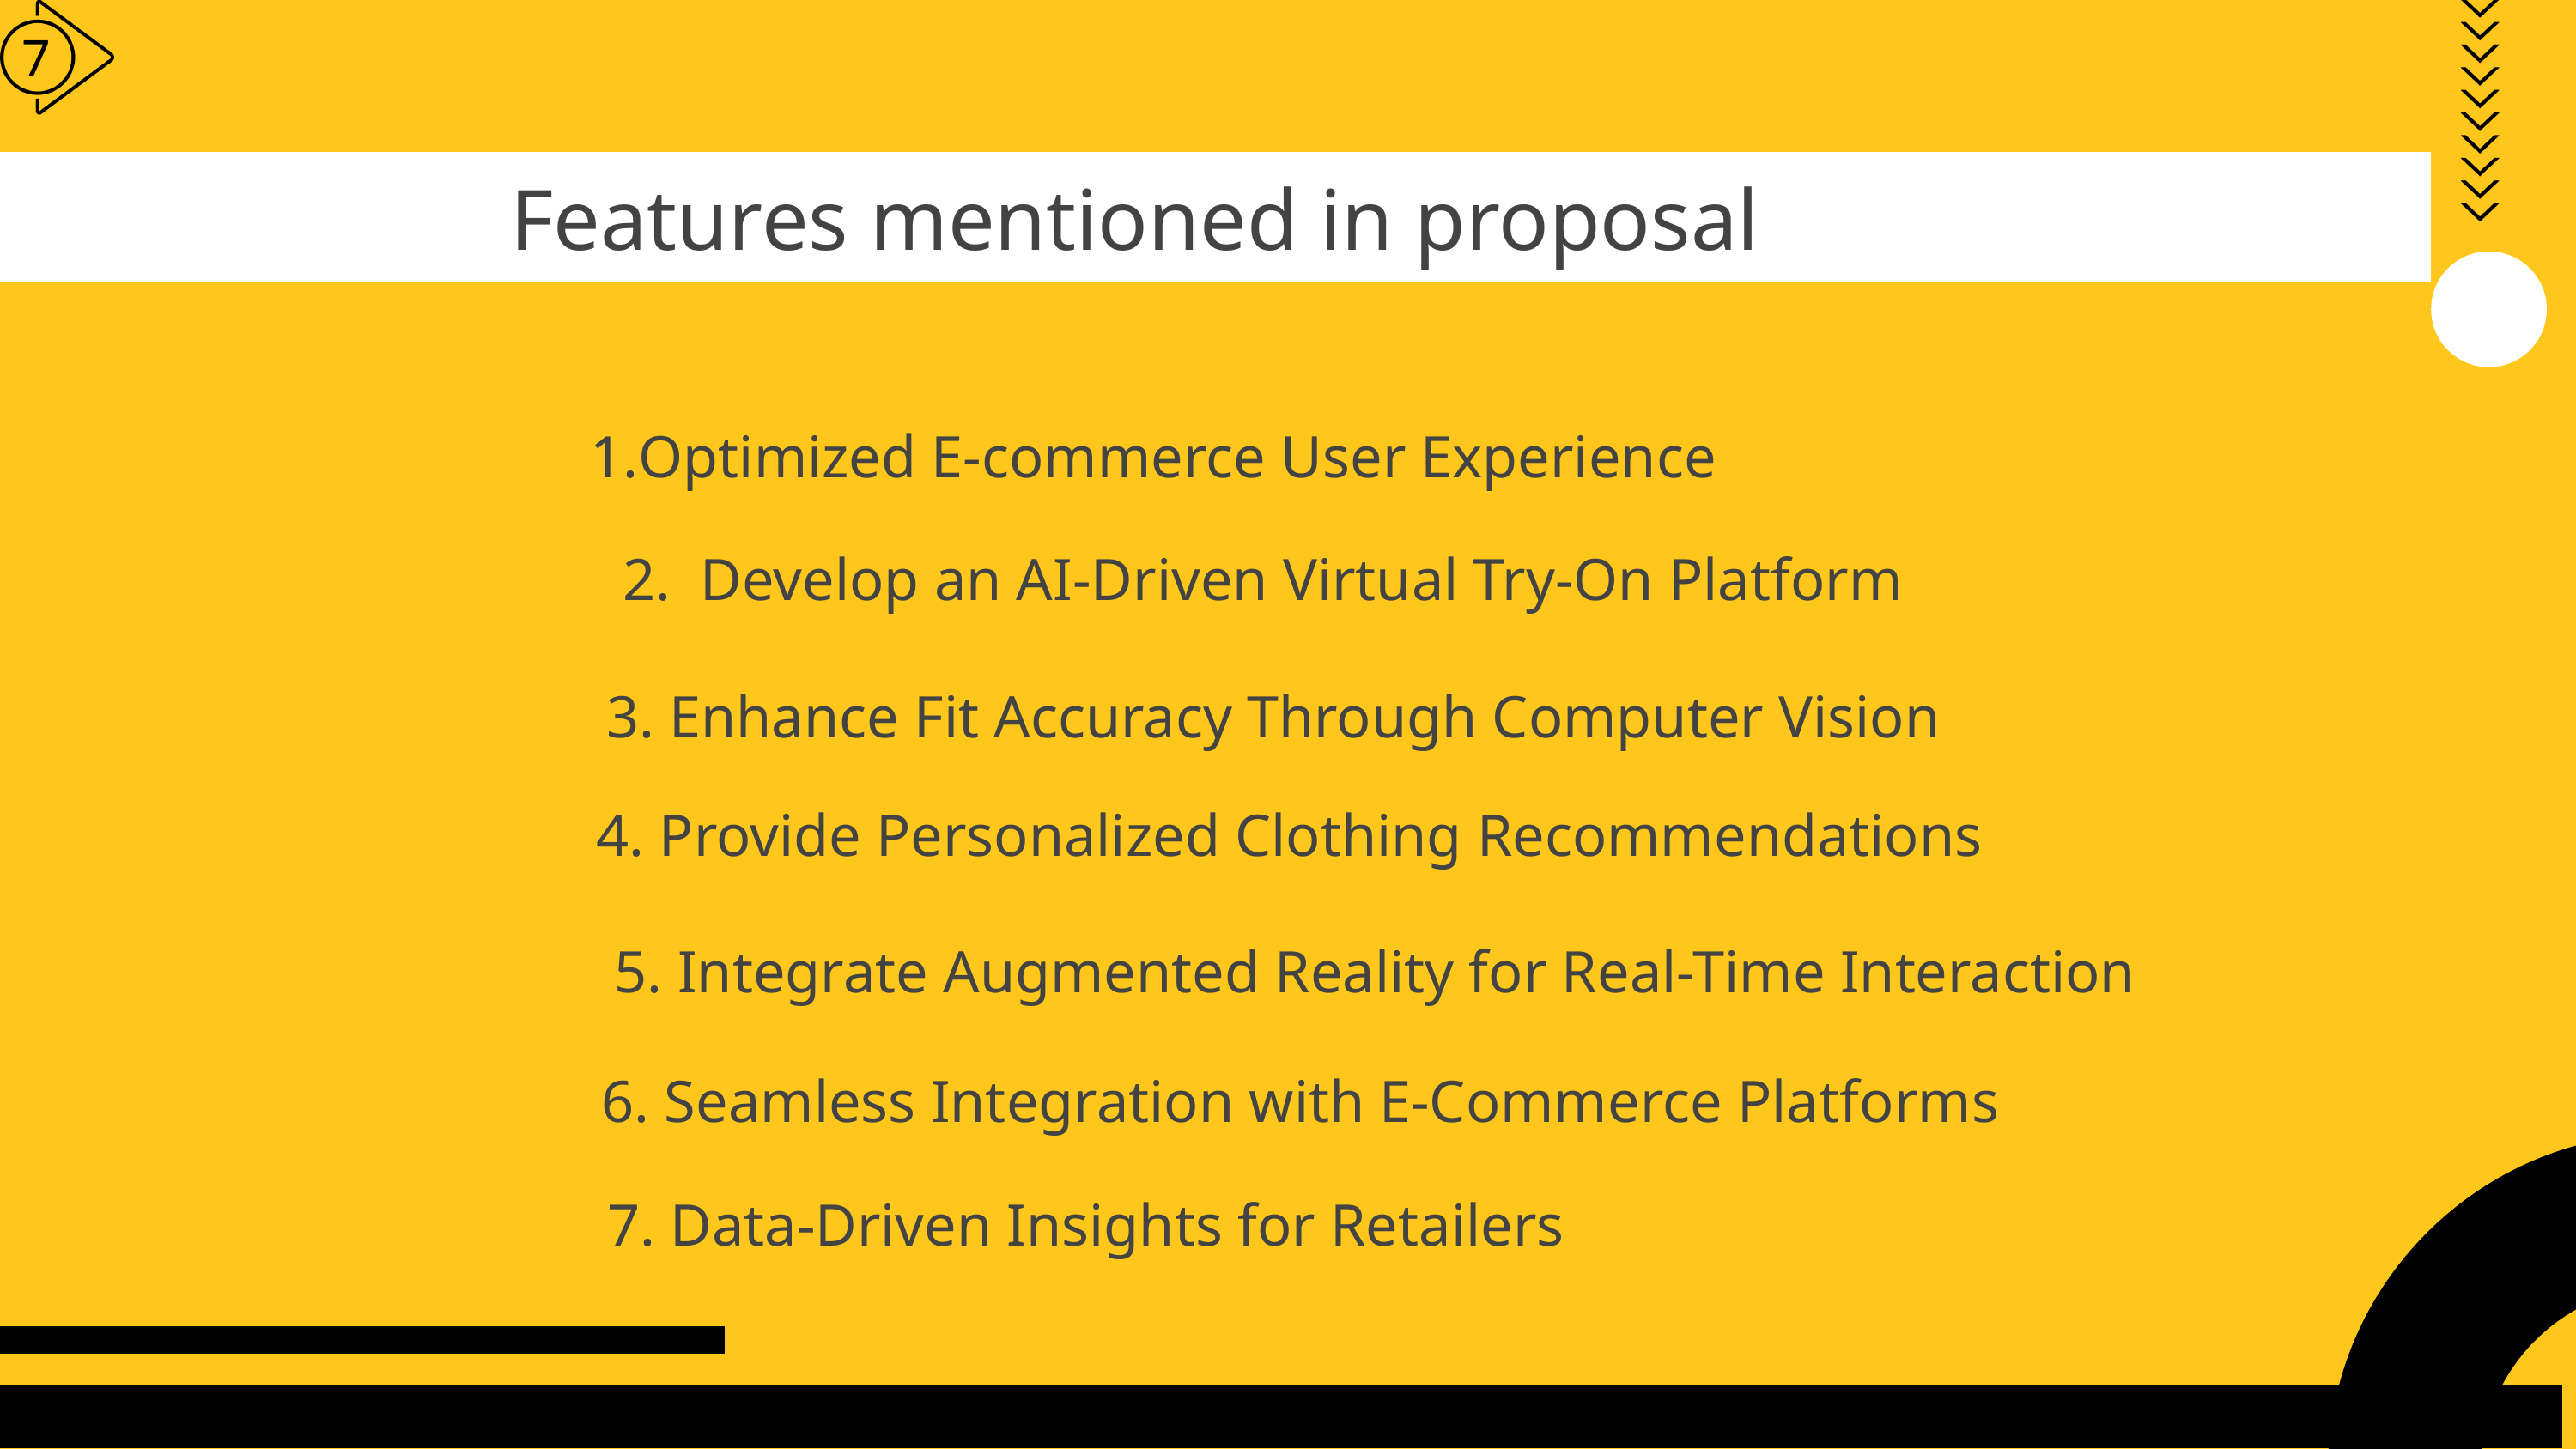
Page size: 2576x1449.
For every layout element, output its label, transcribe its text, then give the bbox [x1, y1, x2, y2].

text_box Optimized E-commerce User Experience [477, 420, 1782, 489]
text_box 5. Integrate Augmented Reality for Real-Time Interaction [530, 935, 2222, 1004]
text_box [0, 1384, 2154, 1449]
text_box 3. Enhance Fit Accuracy Through Computer Vision [530, 680, 2018, 749]
text_box 4. Provide Personalized Clothing Recommendations [530, 798, 2050, 868]
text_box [0, 1326, 726, 1355]
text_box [0, 0, 115, 116]
text_box [2460, 0, 2500, 221]
text_box 7. Data-Driven Insights for Retailers [530, 1188, 1643, 1258]
text_box 6. Seamless Integration with E-Commerce Platforms [530, 1064, 2072, 1134]
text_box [0, 151, 2432, 282]
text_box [2158, 1302, 2576, 1449]
text_box 2. Develop an AI-Driven Virtual Try-On Platform [530, 543, 1996, 612]
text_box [2430, 251, 2548, 367]
